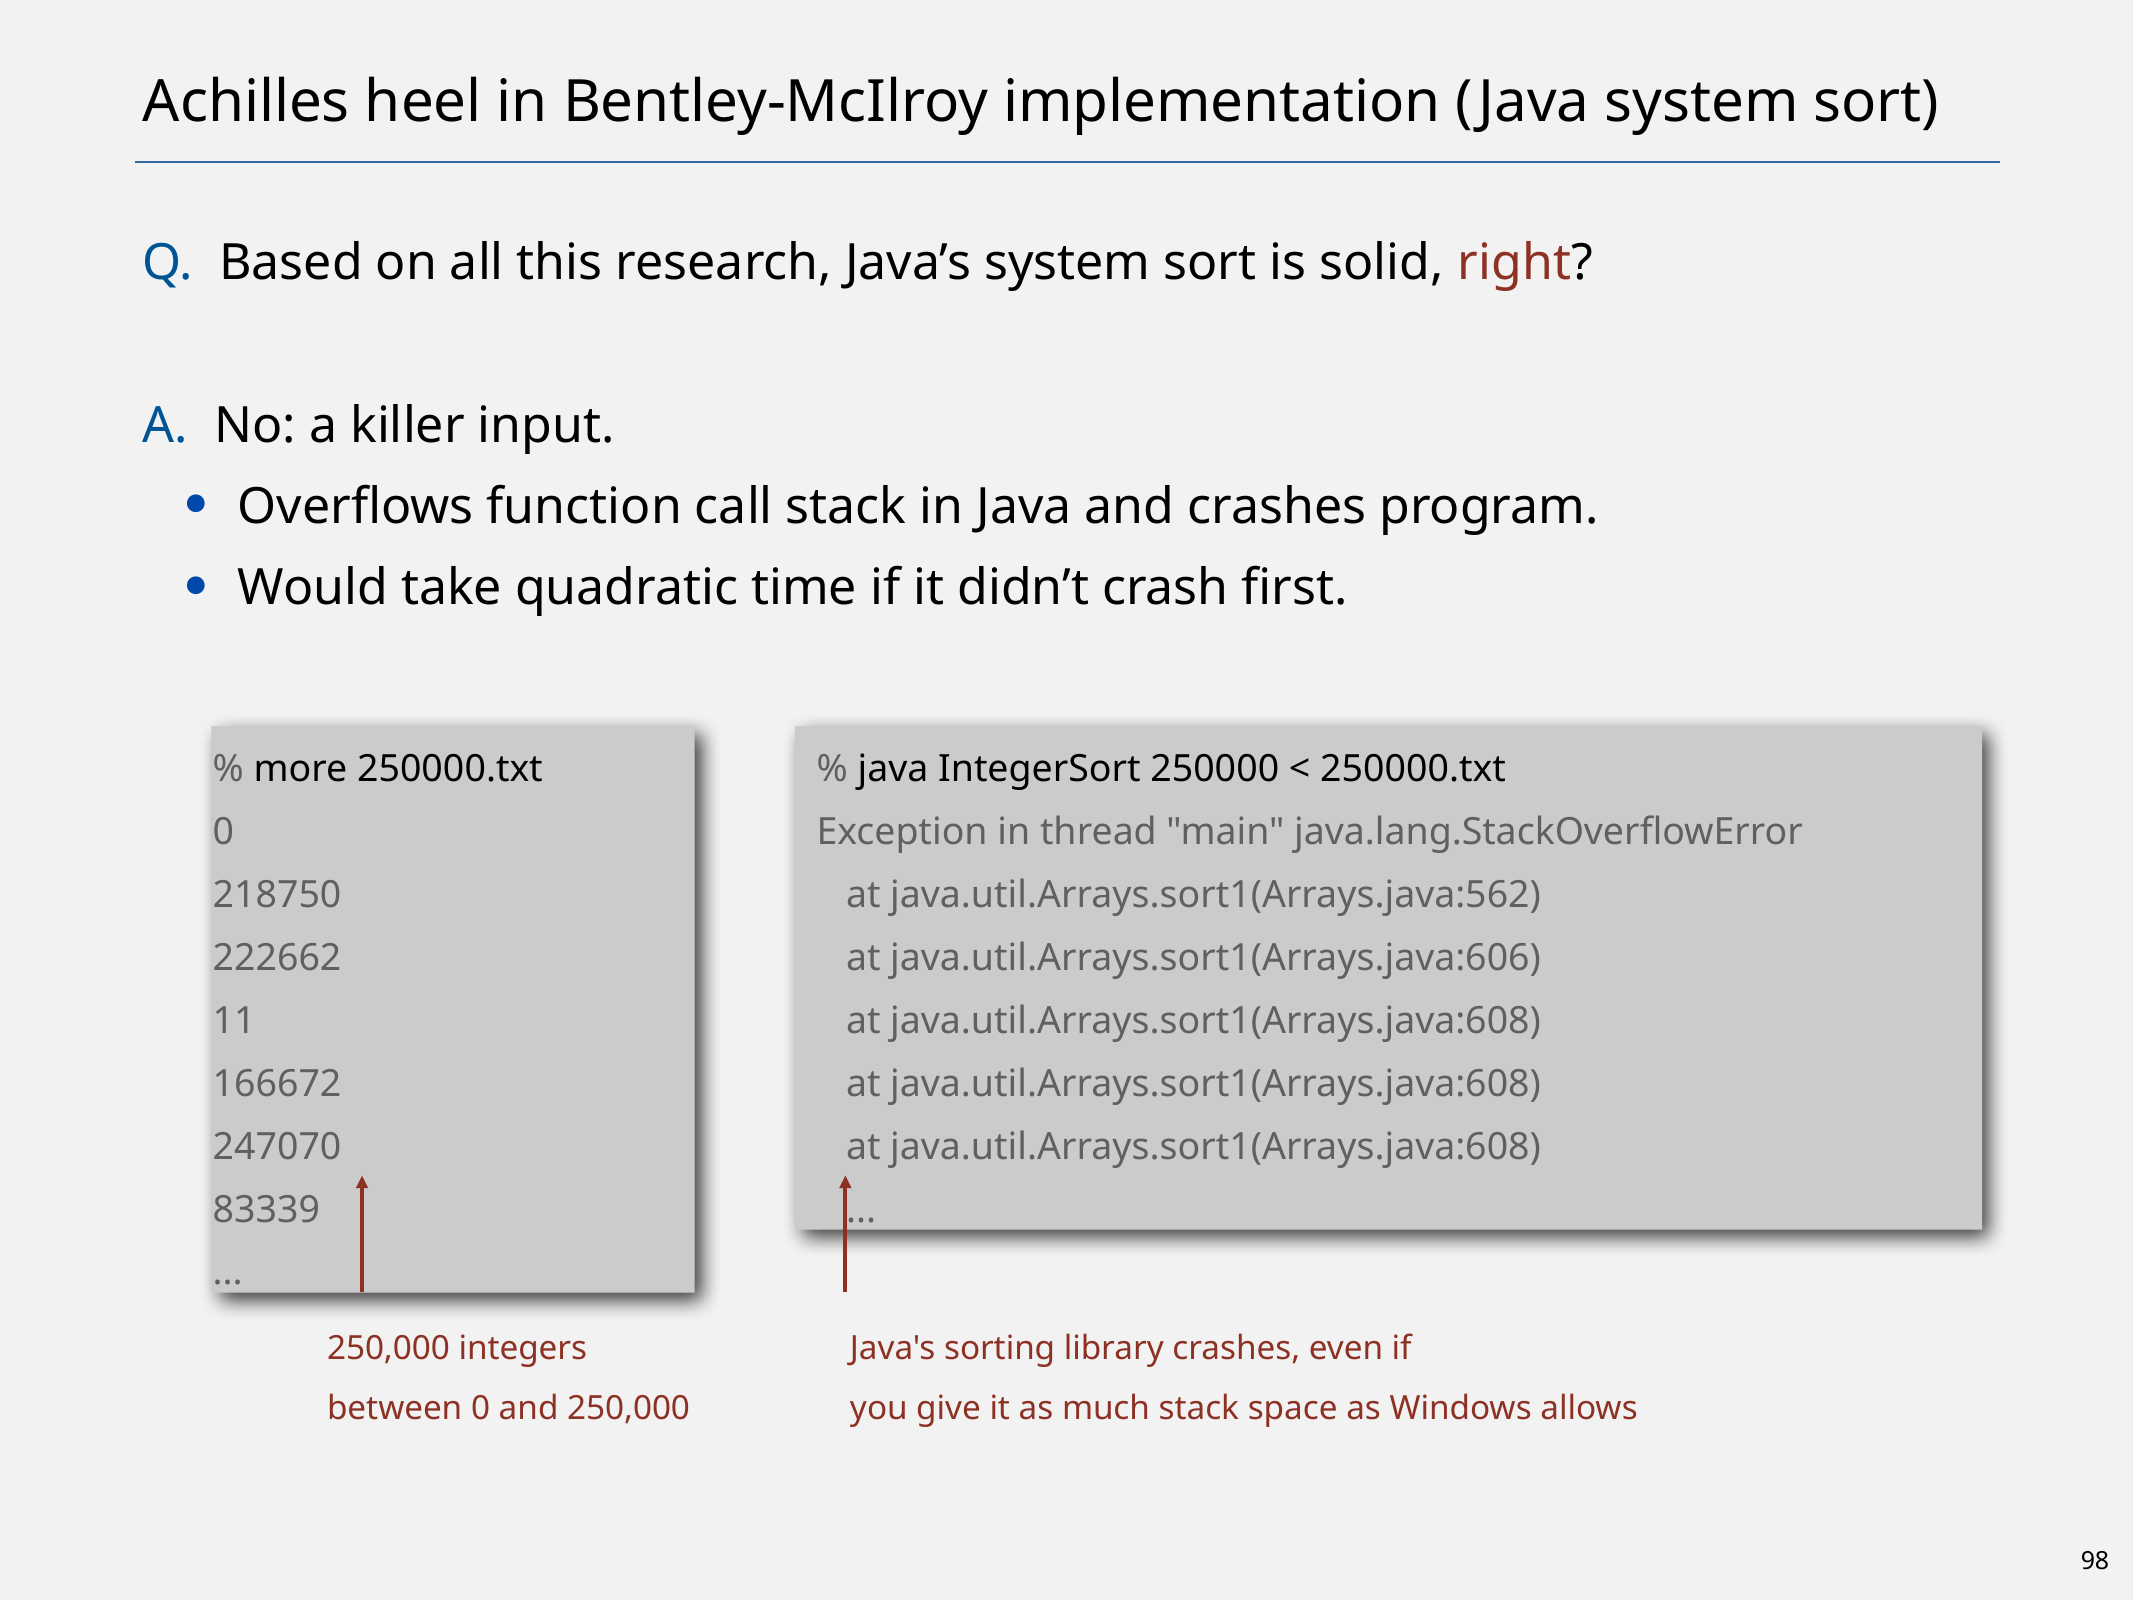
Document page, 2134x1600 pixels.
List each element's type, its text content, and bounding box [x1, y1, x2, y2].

list Q. Based on all this research, Java’s system sort is solid, right? A. No: a killer input. Overflows function call stack in Java and crashes program. Would take quadratic time if it didn’t crash first. [132, 207, 2001, 1543]
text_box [211, 725, 1983, 1417]
title Achilles heel in Bentley-McIlroy implementation (Java system sort) [132, 0, 2001, 134]
slide_number 98 [2069, 1537, 2121, 1587]
